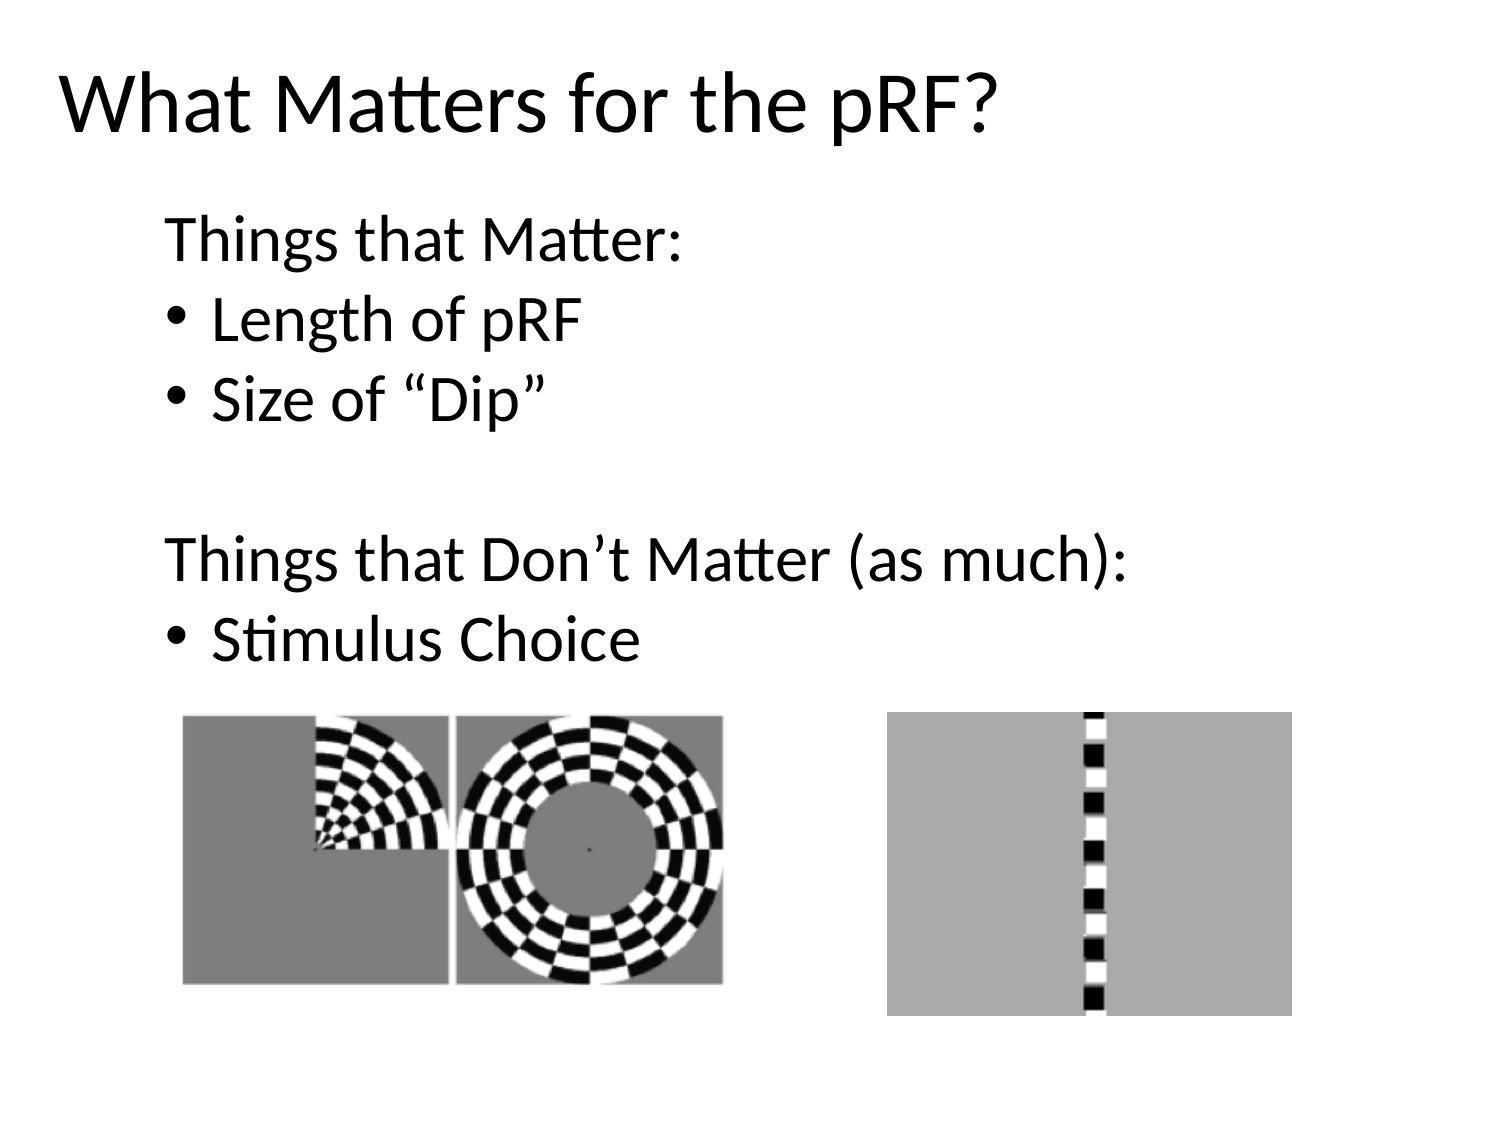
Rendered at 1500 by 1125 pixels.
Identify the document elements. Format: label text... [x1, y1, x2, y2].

picture [180, 712, 727, 988]
picture [887, 712, 1292, 1016]
text_box What Matters for the pRF? [43, 37, 1019, 158]
text_box Things that Matter: Length of pRF Size of “Dip” Things that Don’t Matter (as much): Stimulus Choice [150, 187, 1388, 762]
